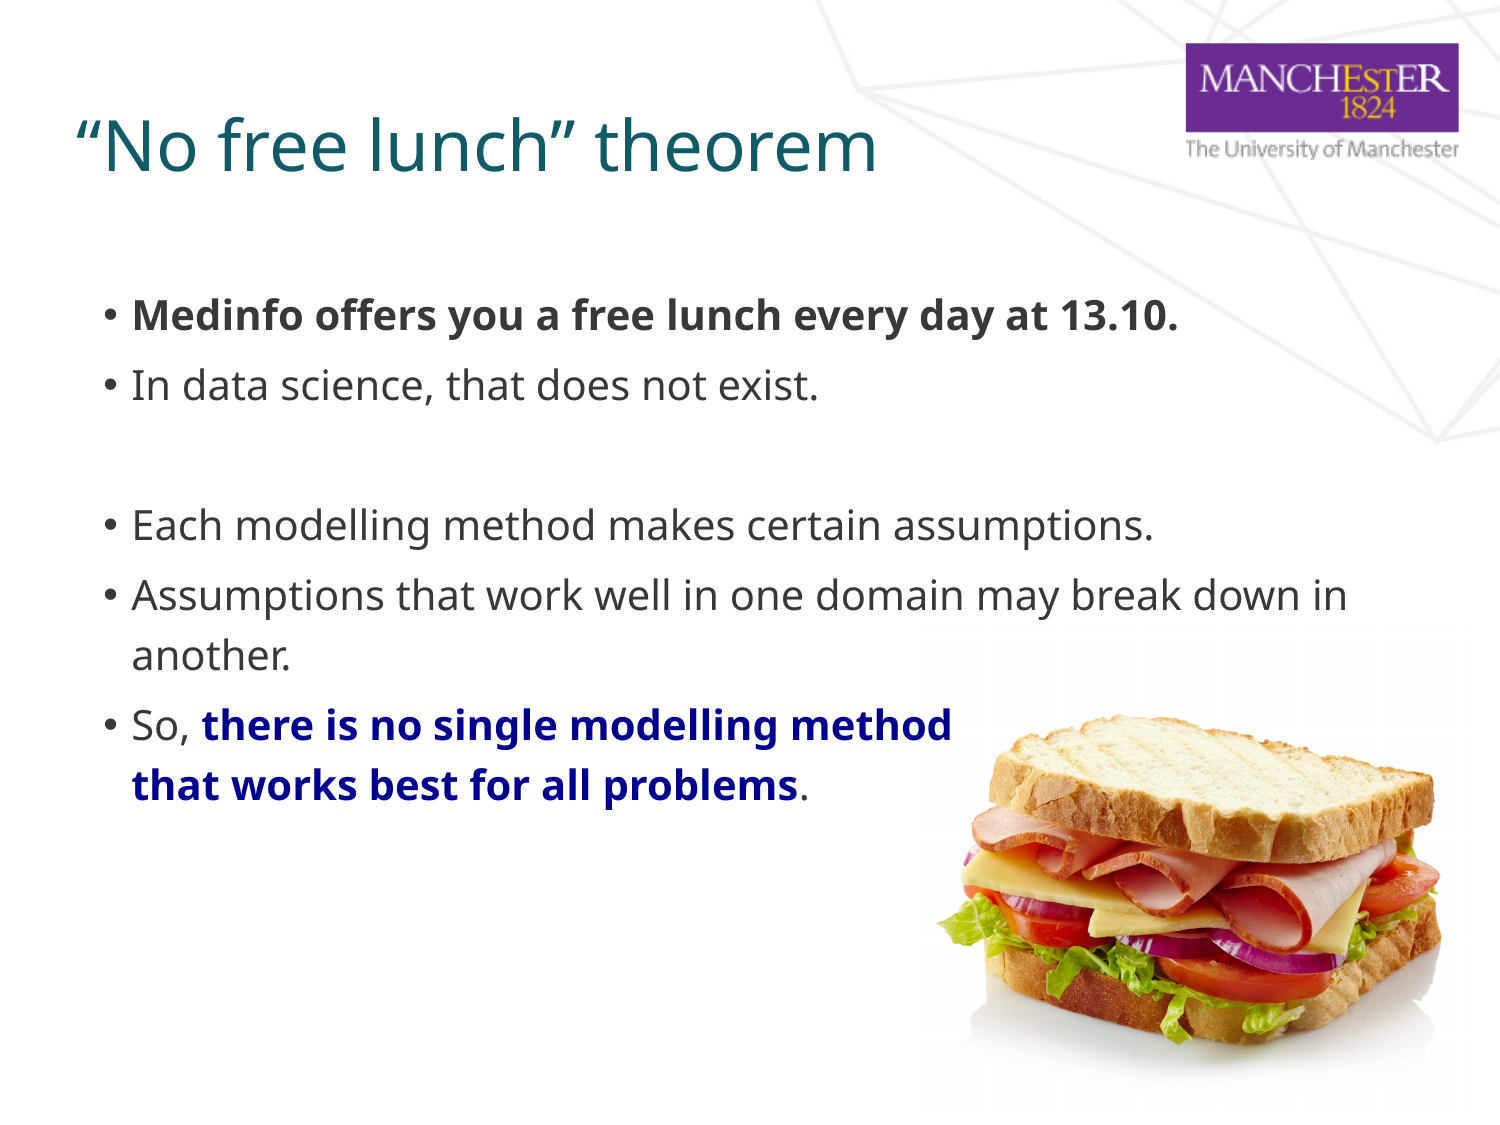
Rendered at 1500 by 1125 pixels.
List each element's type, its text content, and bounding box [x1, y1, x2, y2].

list Medinfo offers you a free lunch every day at 13.10. In data science, that does not exist. Each modelling method makes certain assumptions. Assumptions that work well in one domain may break down in another. So, there is no single modelling method that works best for all problems. [75, 278, 1425, 944]
title “No free lunch” theorem [76, 43, 1427, 186]
picture [1185, 42, 1459, 160]
picture [915, 621, 1478, 1114]
